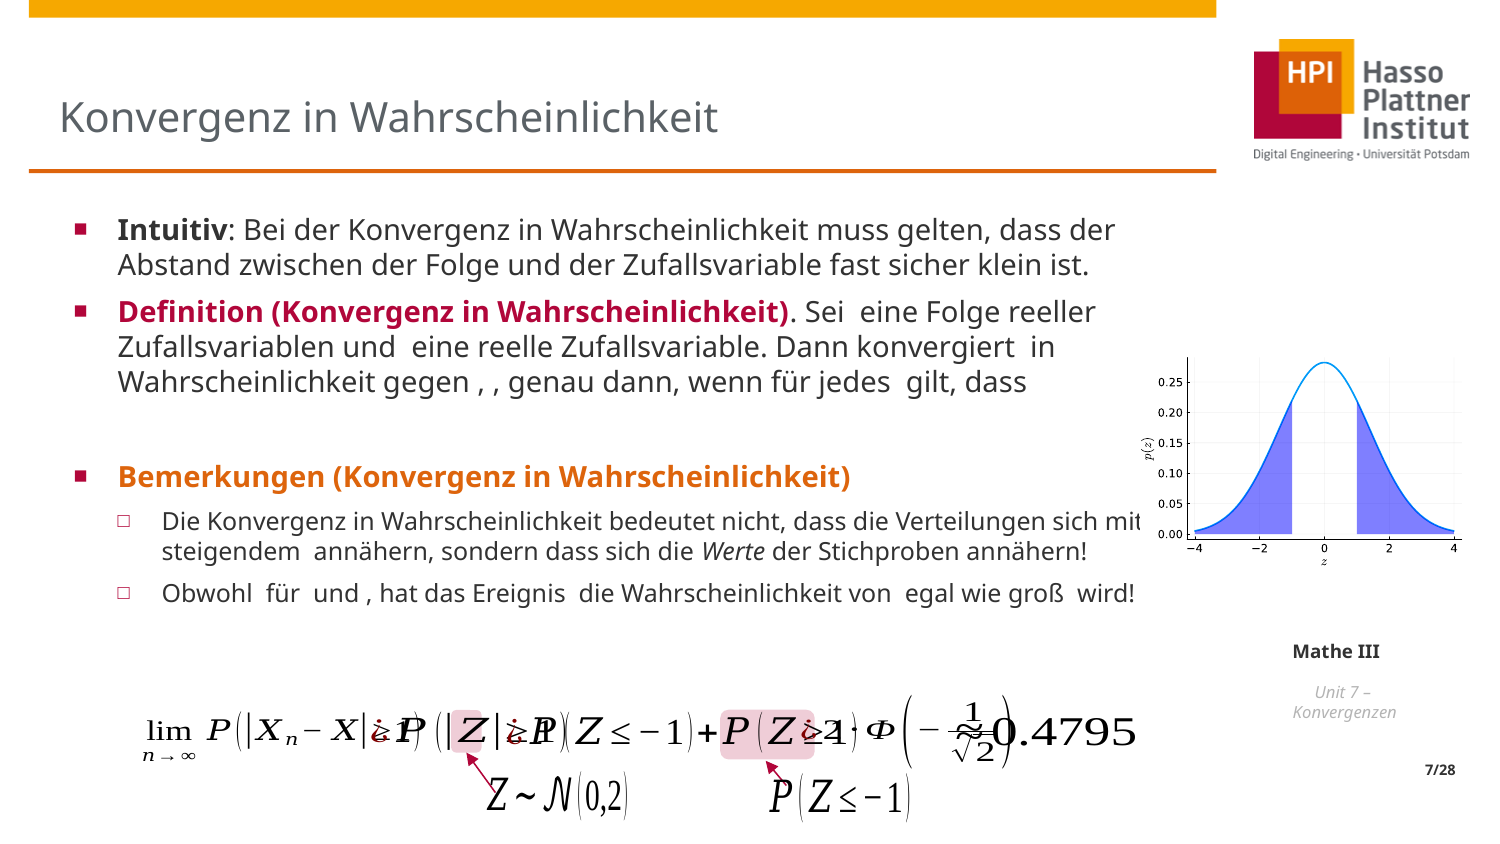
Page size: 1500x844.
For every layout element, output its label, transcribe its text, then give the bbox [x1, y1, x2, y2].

title Konvergenz in Wahrscheinlichkeit [58, 17, 1187, 170]
text_box [718, 707, 817, 762]
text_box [466, 752, 496, 793]
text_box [1139, 350, 1469, 571]
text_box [765, 760, 787, 786]
picture [1254, 39, 1470, 161]
text_box [449, 707, 484, 755]
